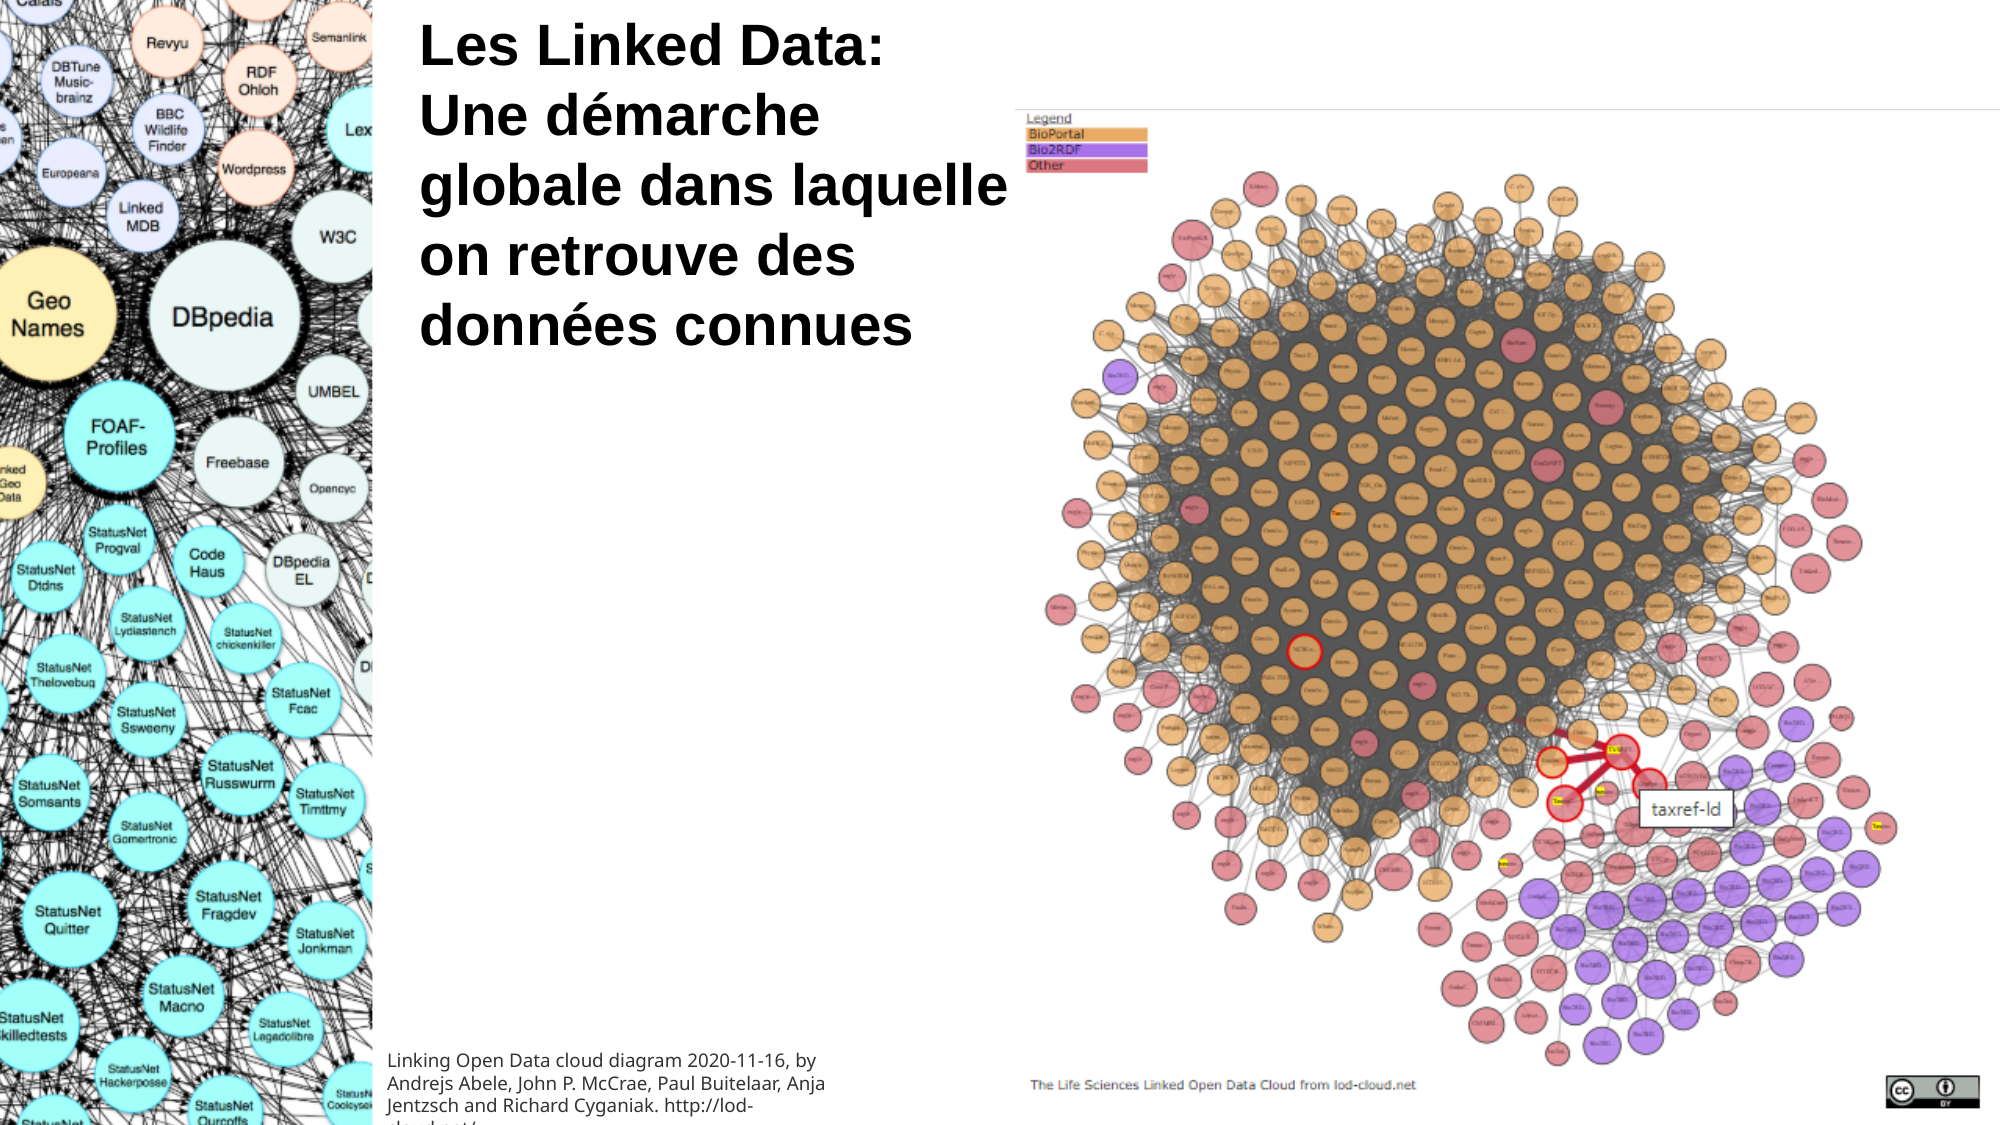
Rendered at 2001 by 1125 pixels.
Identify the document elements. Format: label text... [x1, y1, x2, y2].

text_box Linking Open Data cloud diagram 2020-11-16, by Andrejs Abele, John P. McCrae, Paul Buitelaar, Anja Jentzsch and Richard Cyganiak. http://lod-cloud.net/ [373, 1041, 842, 1125]
picture [0, 0, 373, 1125]
picture [1015, 109, 2000, 1125]
text_box Les Linked Data: Une démarche globale dans laquelle on retrouve des données connues [404, 0, 1657, 365]
